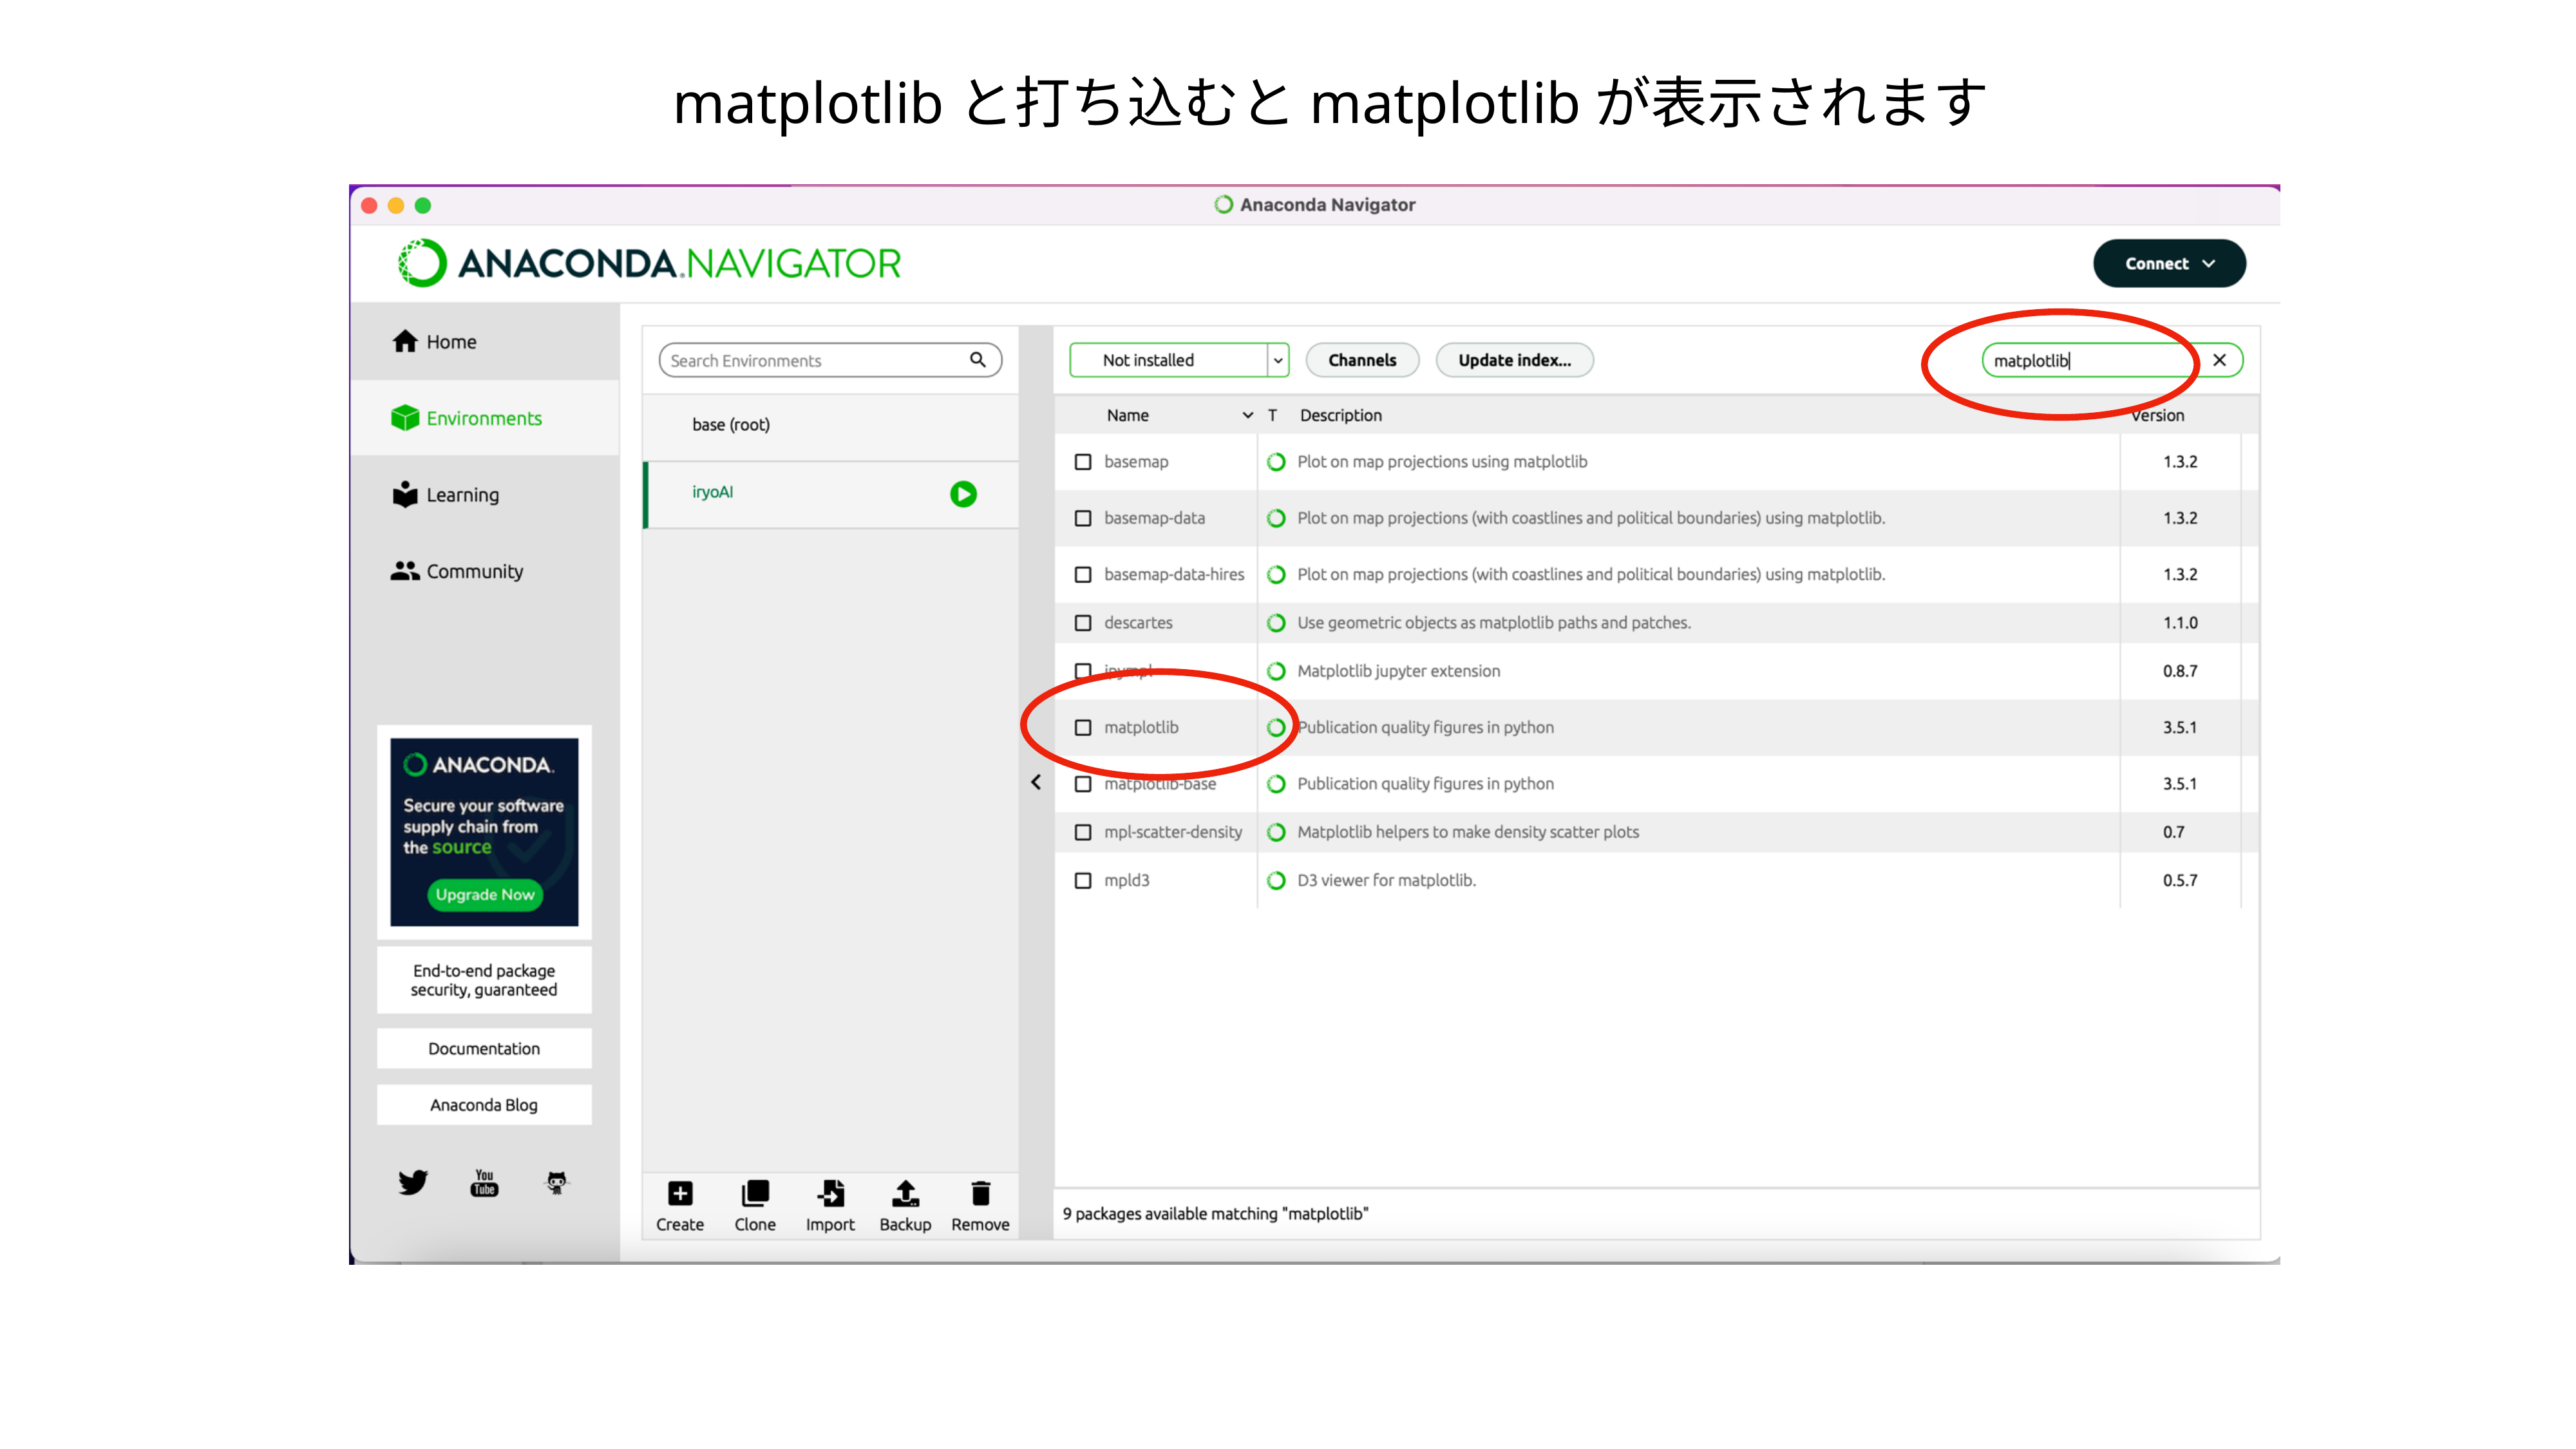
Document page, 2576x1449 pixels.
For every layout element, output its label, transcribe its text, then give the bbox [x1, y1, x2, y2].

picture [349, 184, 2280, 1265]
text_box matplotlibと打ち込むとmatplotlibが表示されます [667, 61, 1995, 140]
